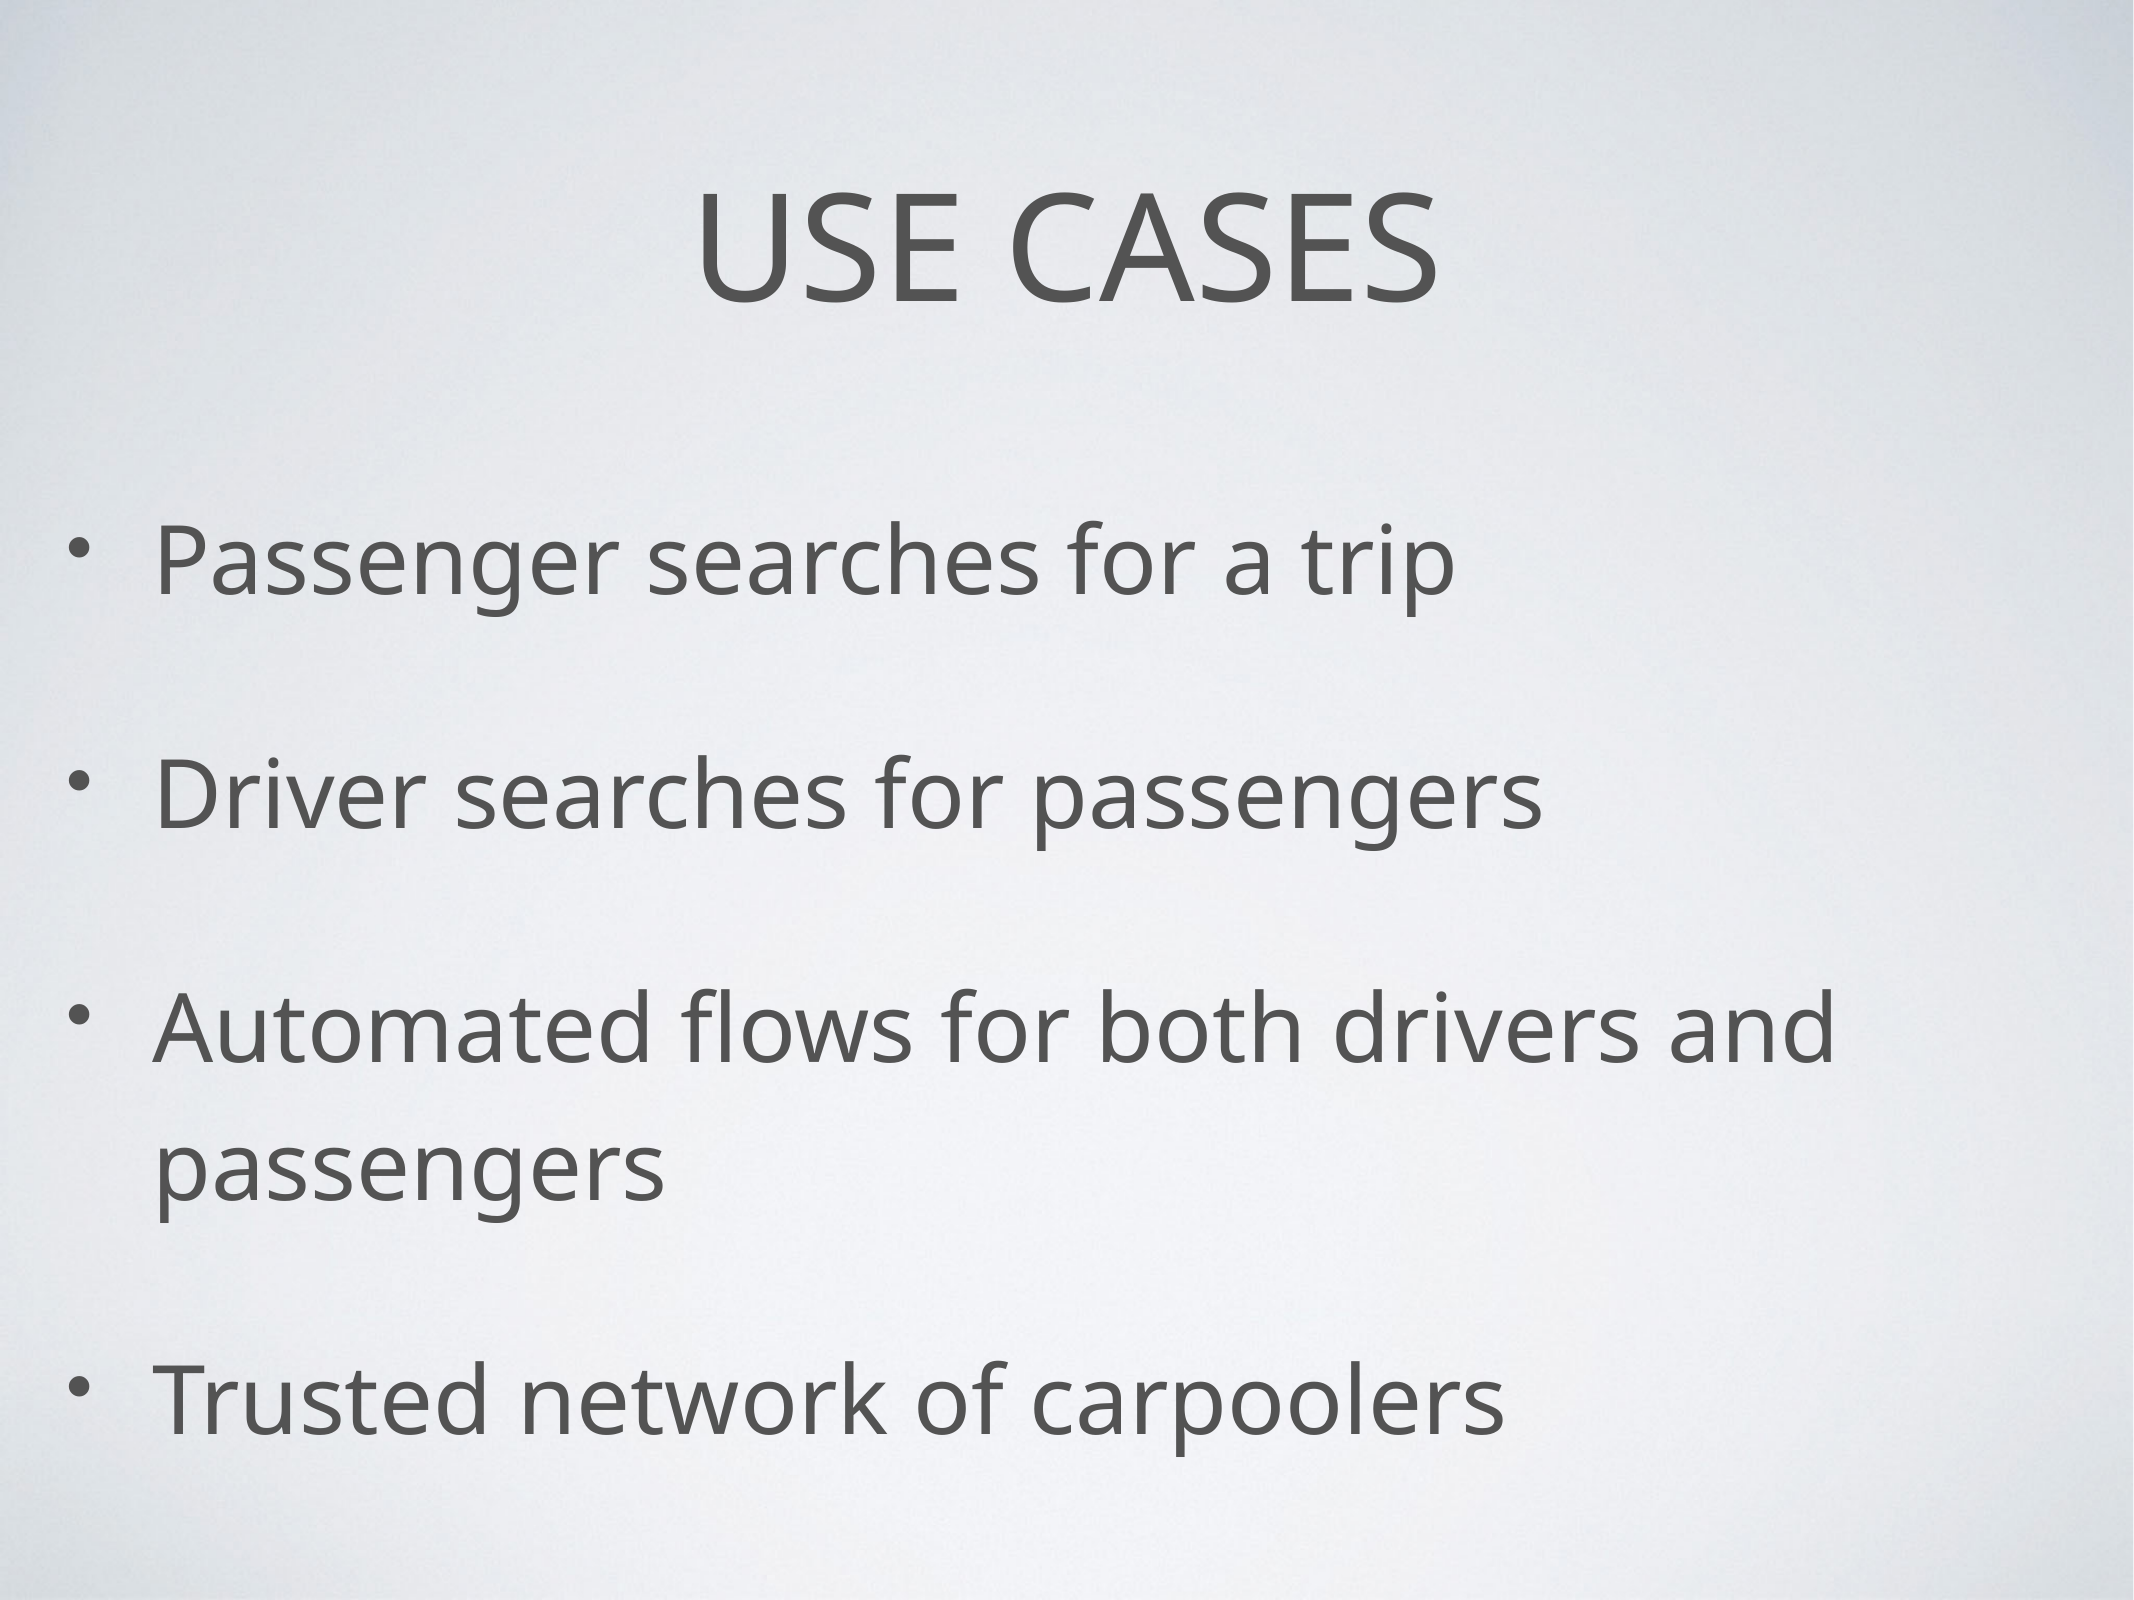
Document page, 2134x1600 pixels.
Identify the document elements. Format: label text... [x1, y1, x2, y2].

title Use Cases [57, 41, 2076, 443]
picture [0, 0, 2134, 1600]
list Passenger searches for a trip Driver searches for passengers Automated flows for both drivers and passengers Trusted network of carpoolers [57, 447, 2076, 1482]
